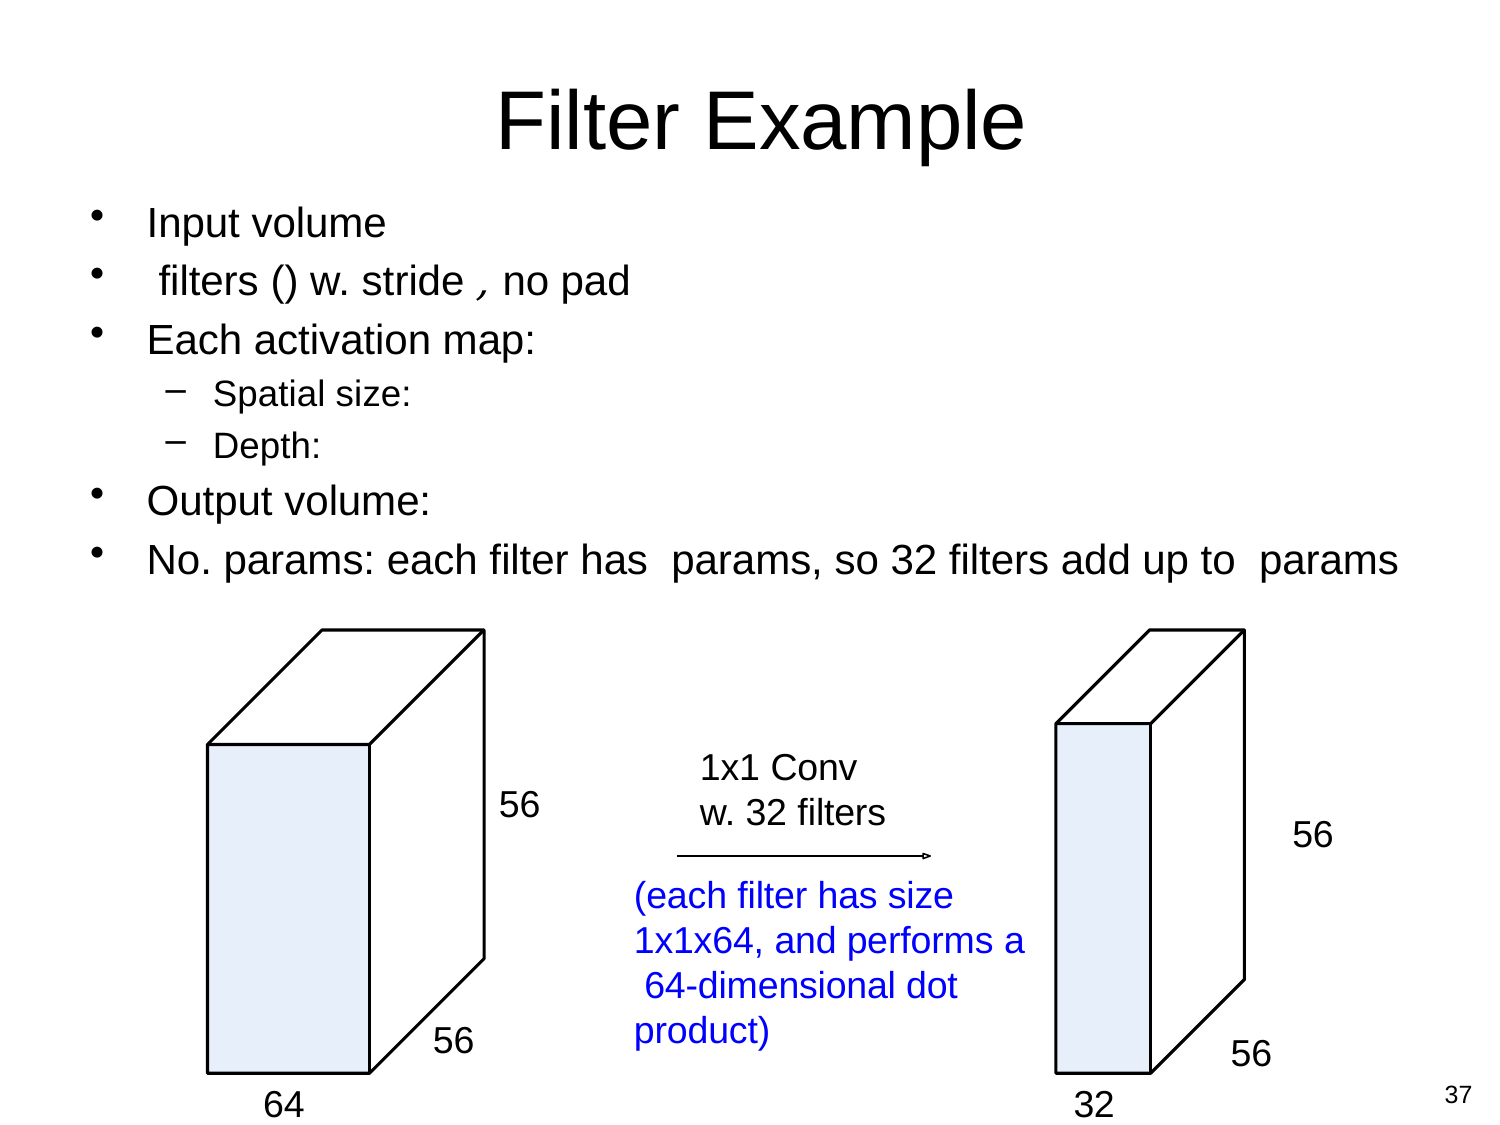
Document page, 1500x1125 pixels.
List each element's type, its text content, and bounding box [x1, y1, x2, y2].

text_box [207, 629, 1337, 1125]
slide_number 37 [1340, 1070, 1488, 1112]
